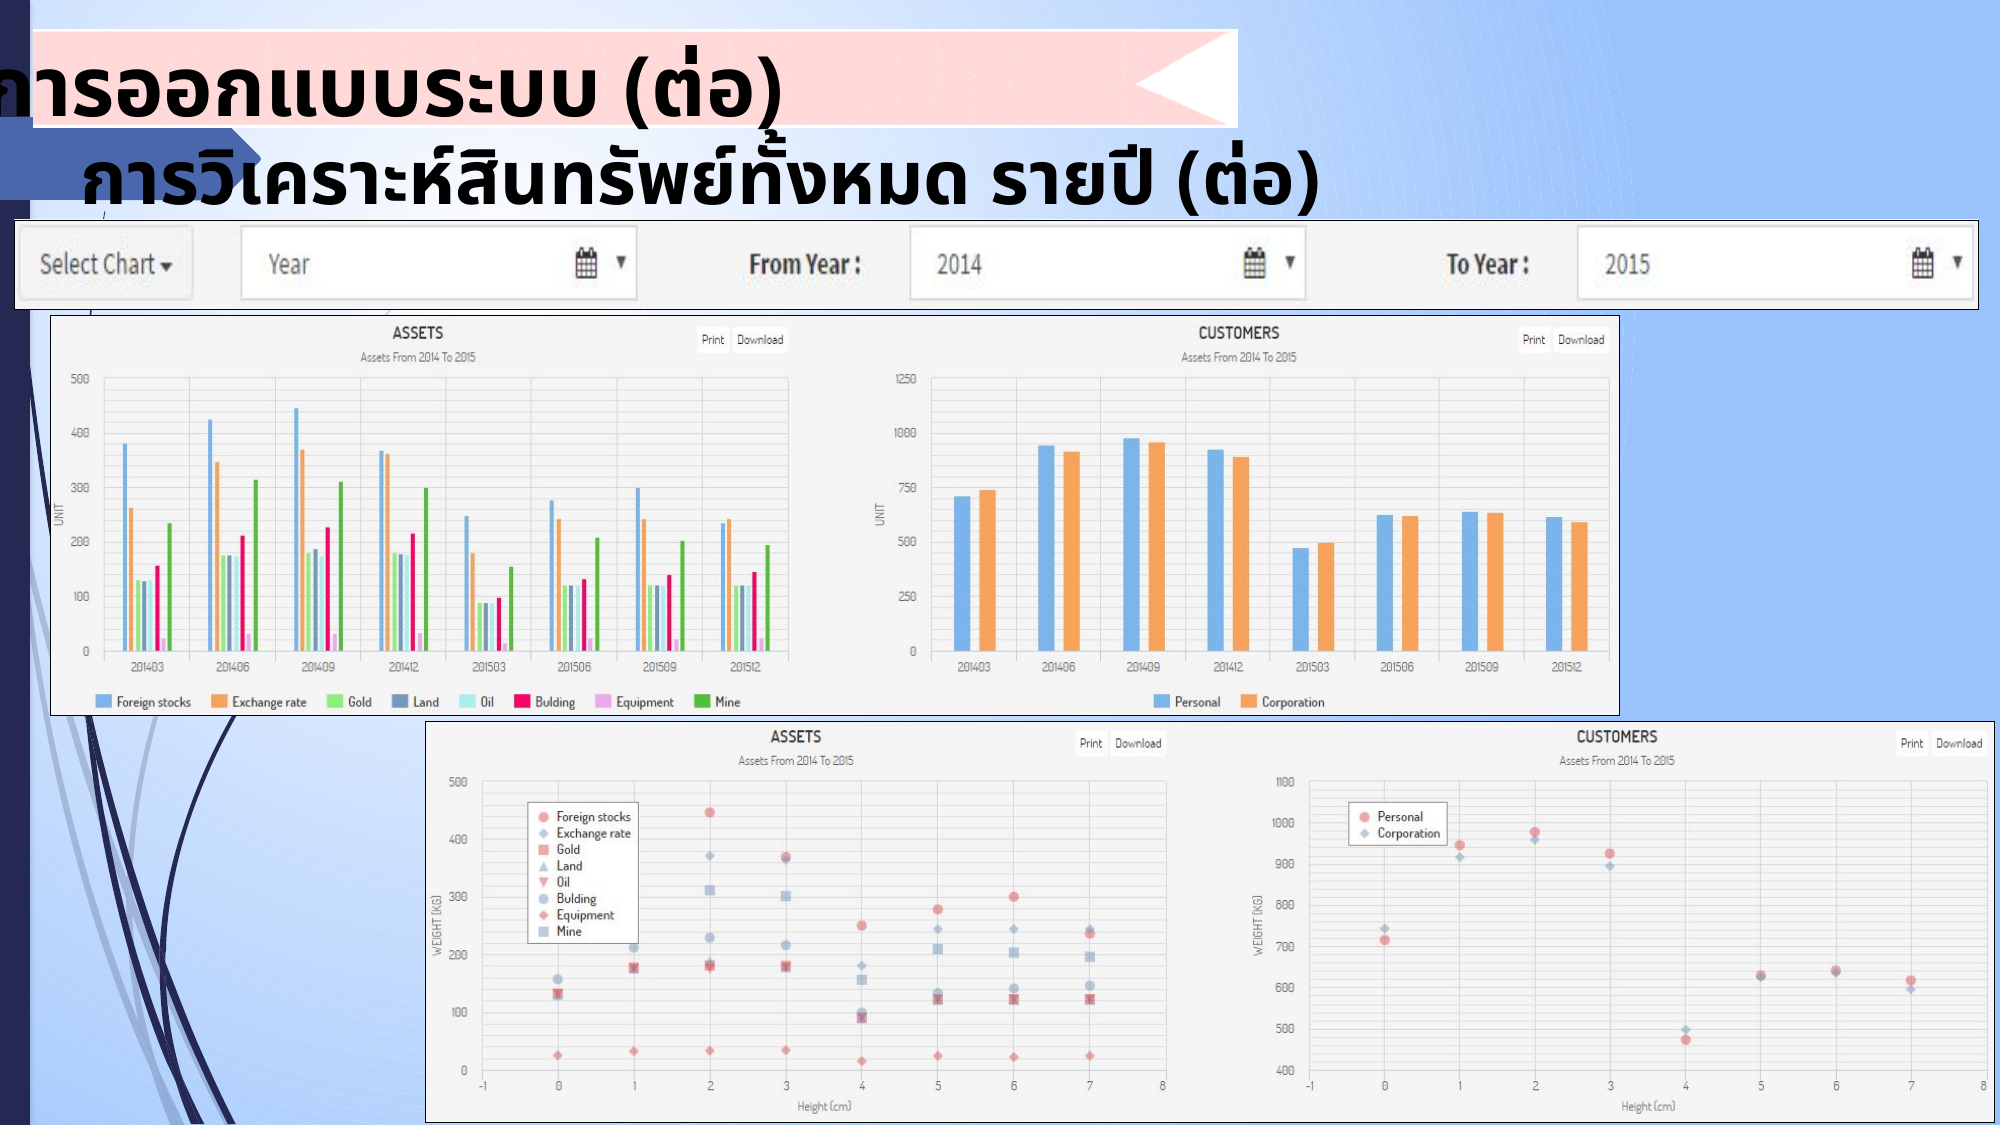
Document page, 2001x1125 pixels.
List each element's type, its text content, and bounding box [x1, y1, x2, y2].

picture [33, 29, 1238, 128]
picture [425, 721, 1996, 1123]
picture [13, 219, 1980, 310]
picture [50, 315, 1621, 717]
text_box การวิเคราะห์สินทรัพย์ทั้งหมด รายปี (ต่อ) [66, 122, 1336, 218]
text_box การออกแบบระบบ (ต่อ) [0, 25, 799, 140]
